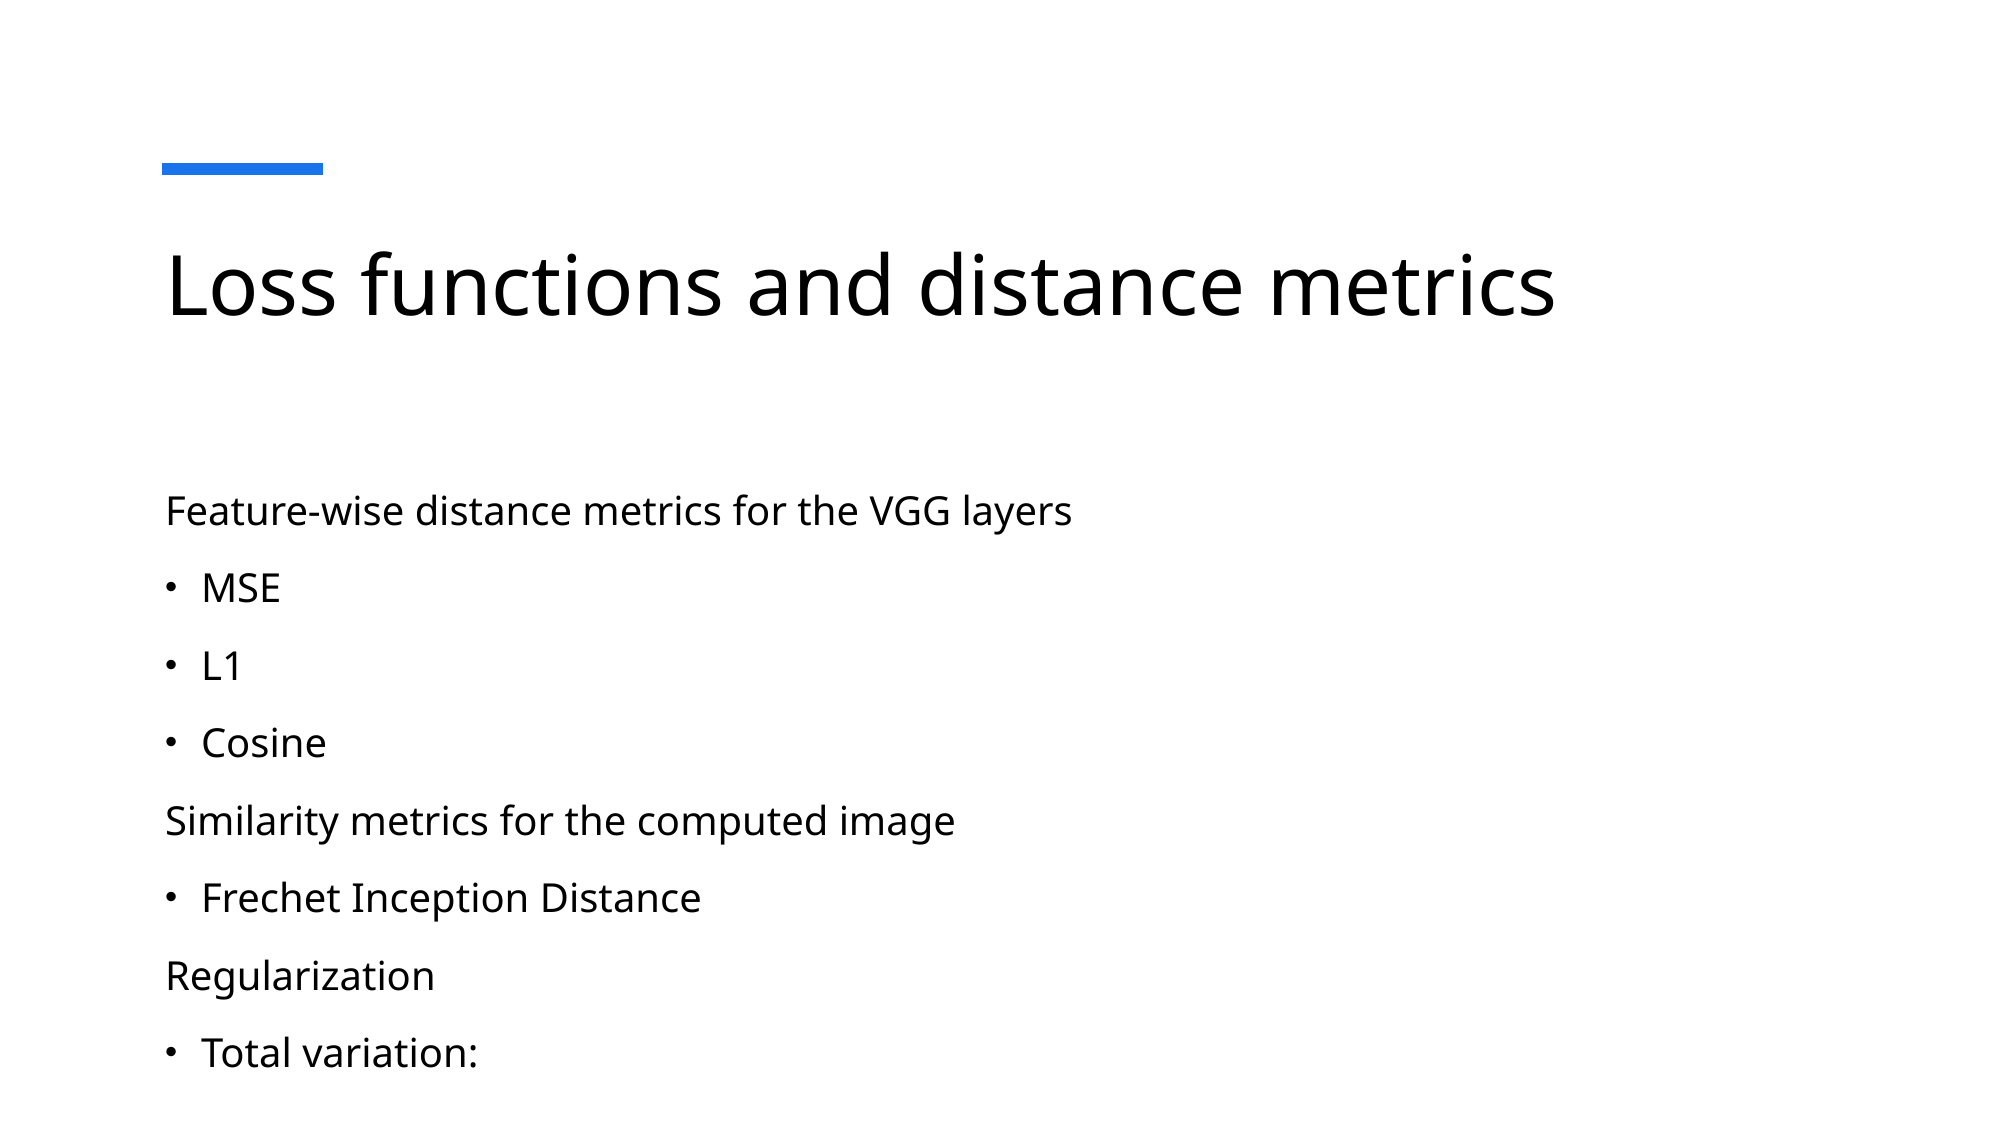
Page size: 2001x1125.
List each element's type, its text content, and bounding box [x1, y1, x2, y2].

title Loss functions and distance metrics [150, 224, 1850, 441]
